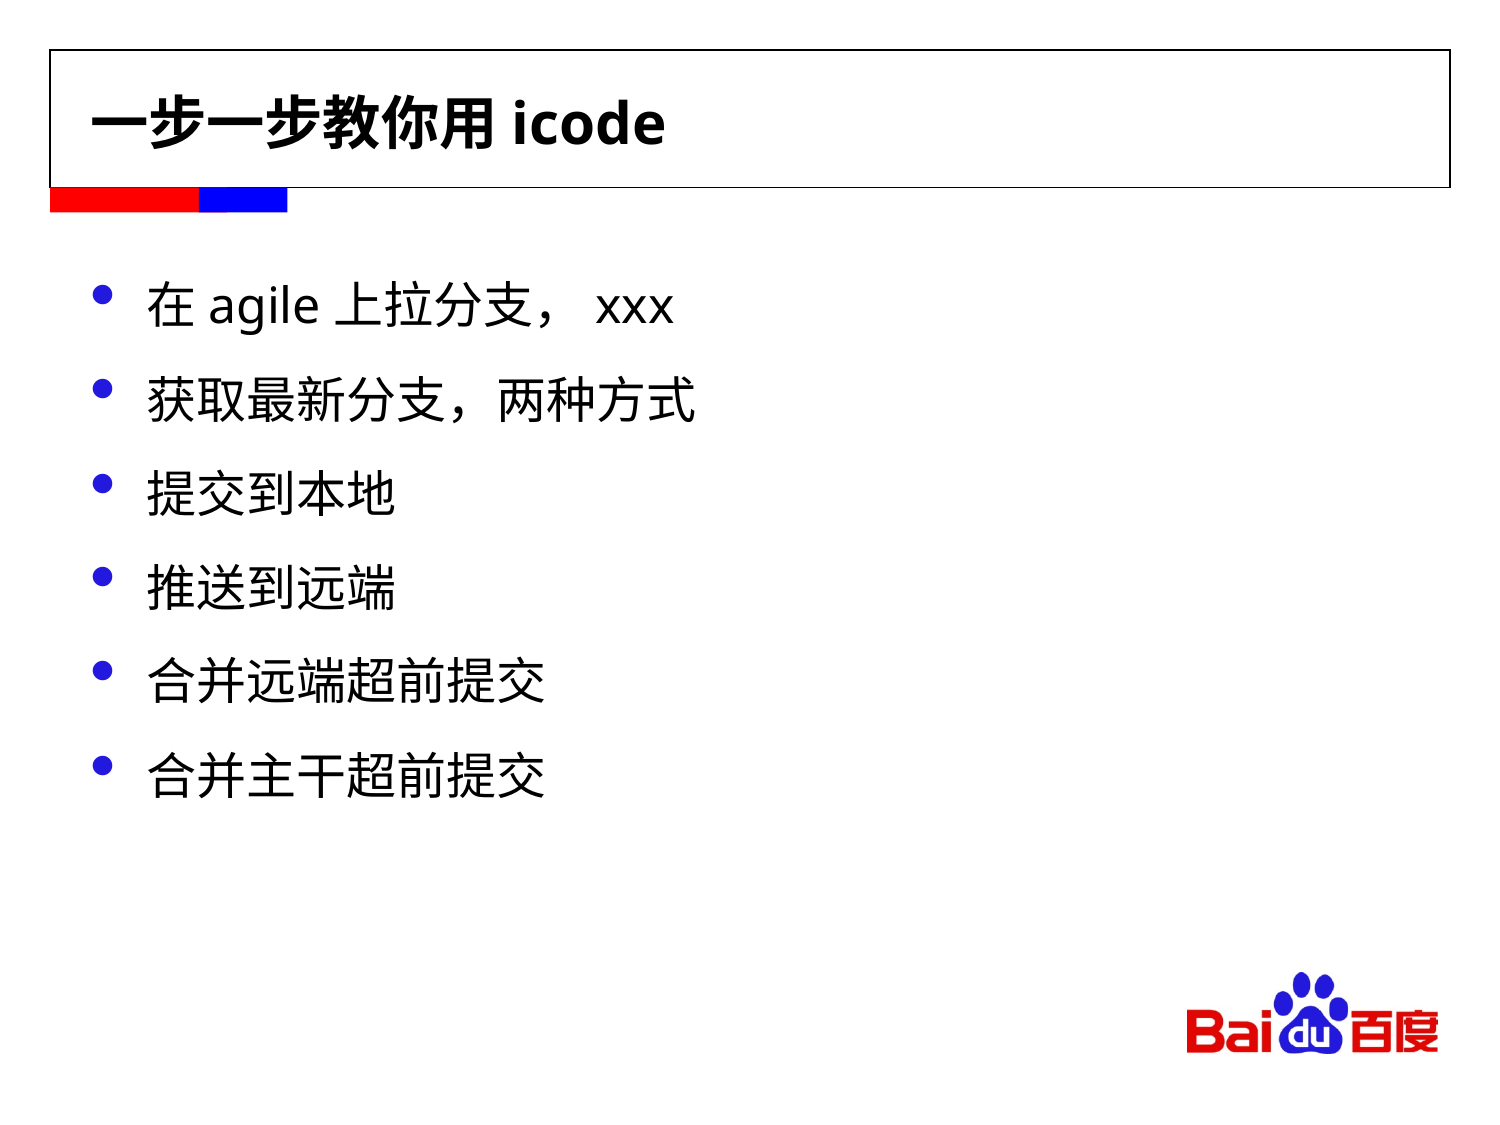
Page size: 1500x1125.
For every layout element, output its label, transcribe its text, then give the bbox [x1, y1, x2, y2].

list 在agile上拉分支，xxx 获取最新分支，两种方式 提交到本地 推送到远端 合并远端超前提交 合并主干超前提交 [74, 257, 1426, 1001]
picture [1187, 972, 1438, 1054]
title 一步一步教你用icode [74, 56, 1426, 185]
